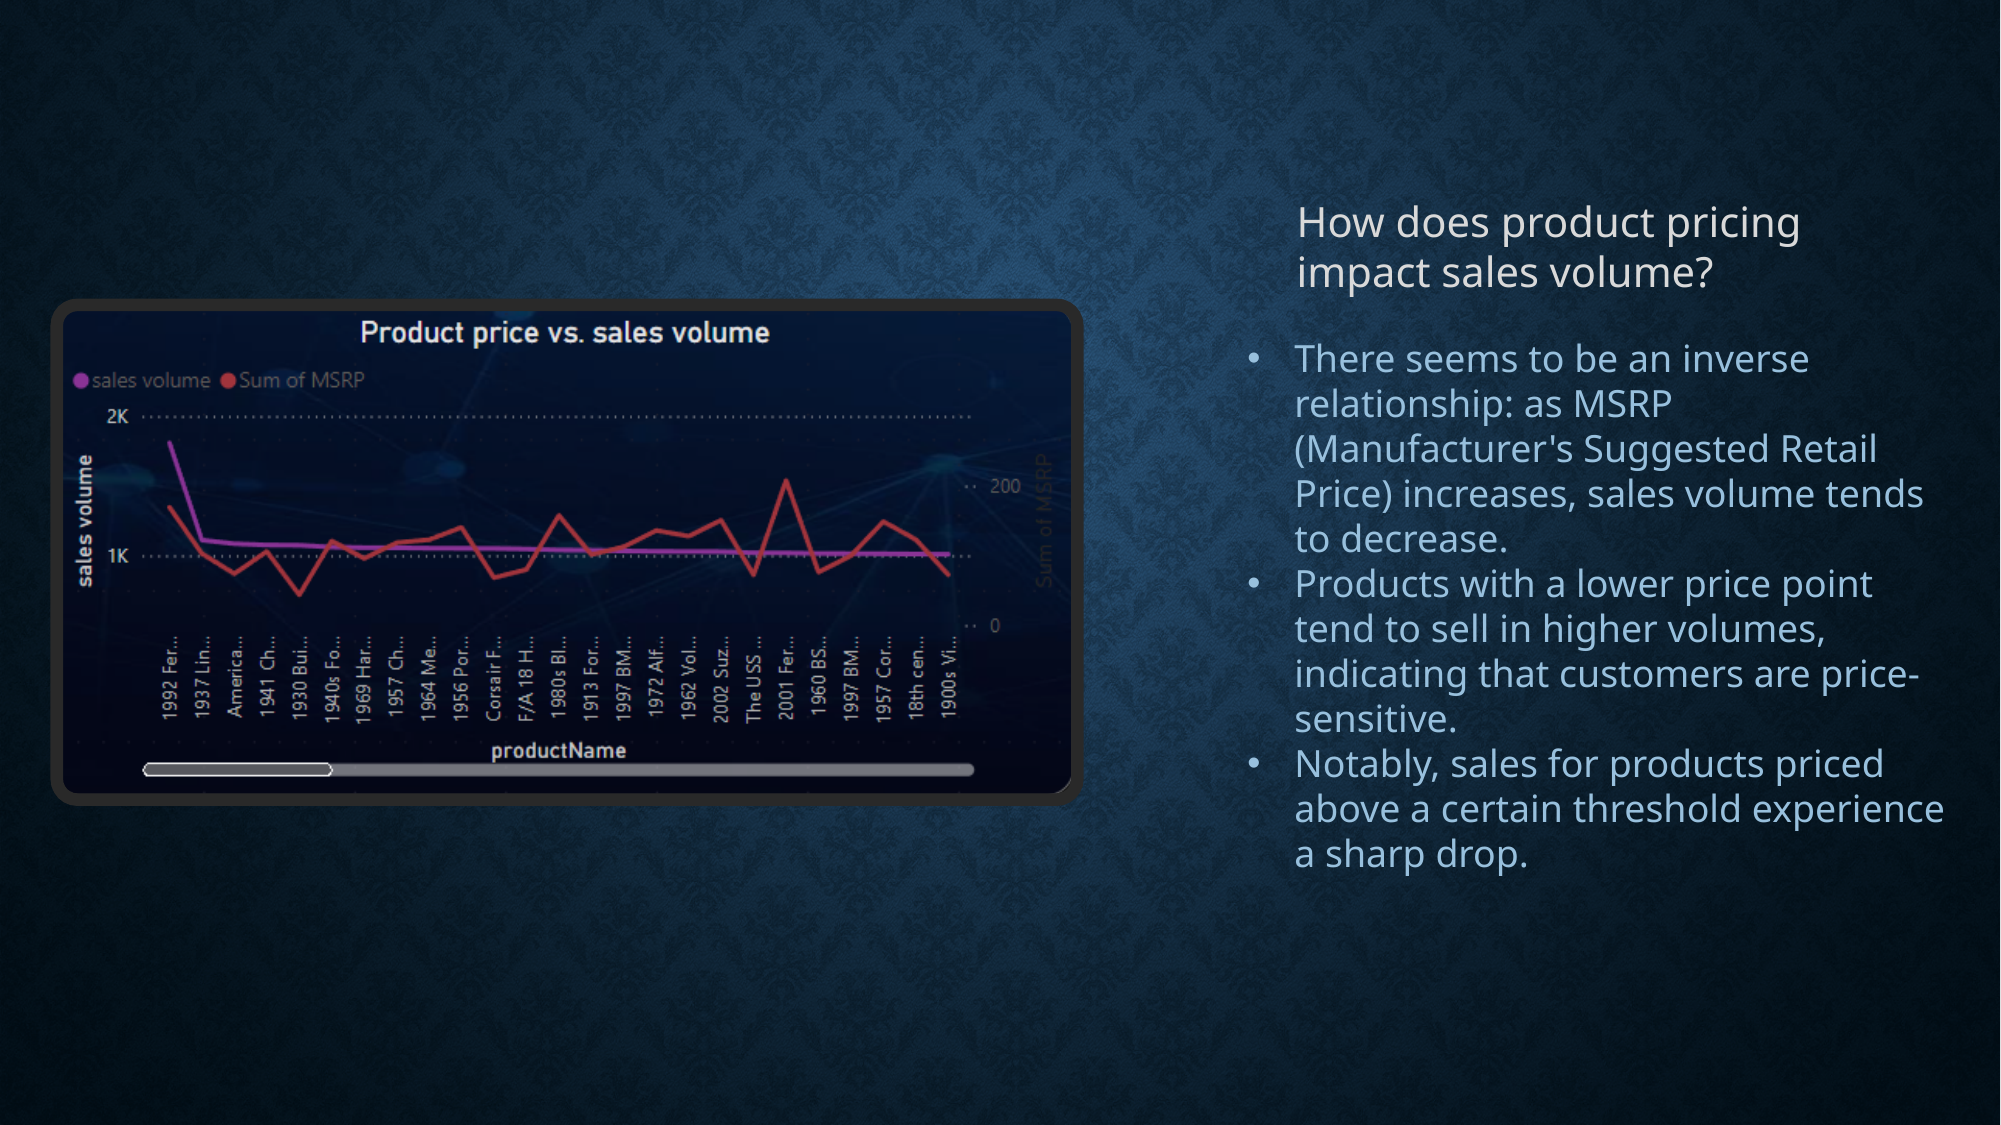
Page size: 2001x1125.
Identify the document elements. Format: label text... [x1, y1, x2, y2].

text_box How does product pricing impact sales volume? [1281, 188, 1913, 304]
text_box There seems to be an inverse relationship: as MSRP (Manufacturer's Suggested Retail Price) increases, sales volume tends to decrease. Products with a lower price point tend to sell in higher volumes, indicating that customers are price-sensitive. Notably, sales for products priced above a certain threshold experience a sharp drop. [1232, 327, 1962, 883]
picture [56, 304, 1078, 801]
